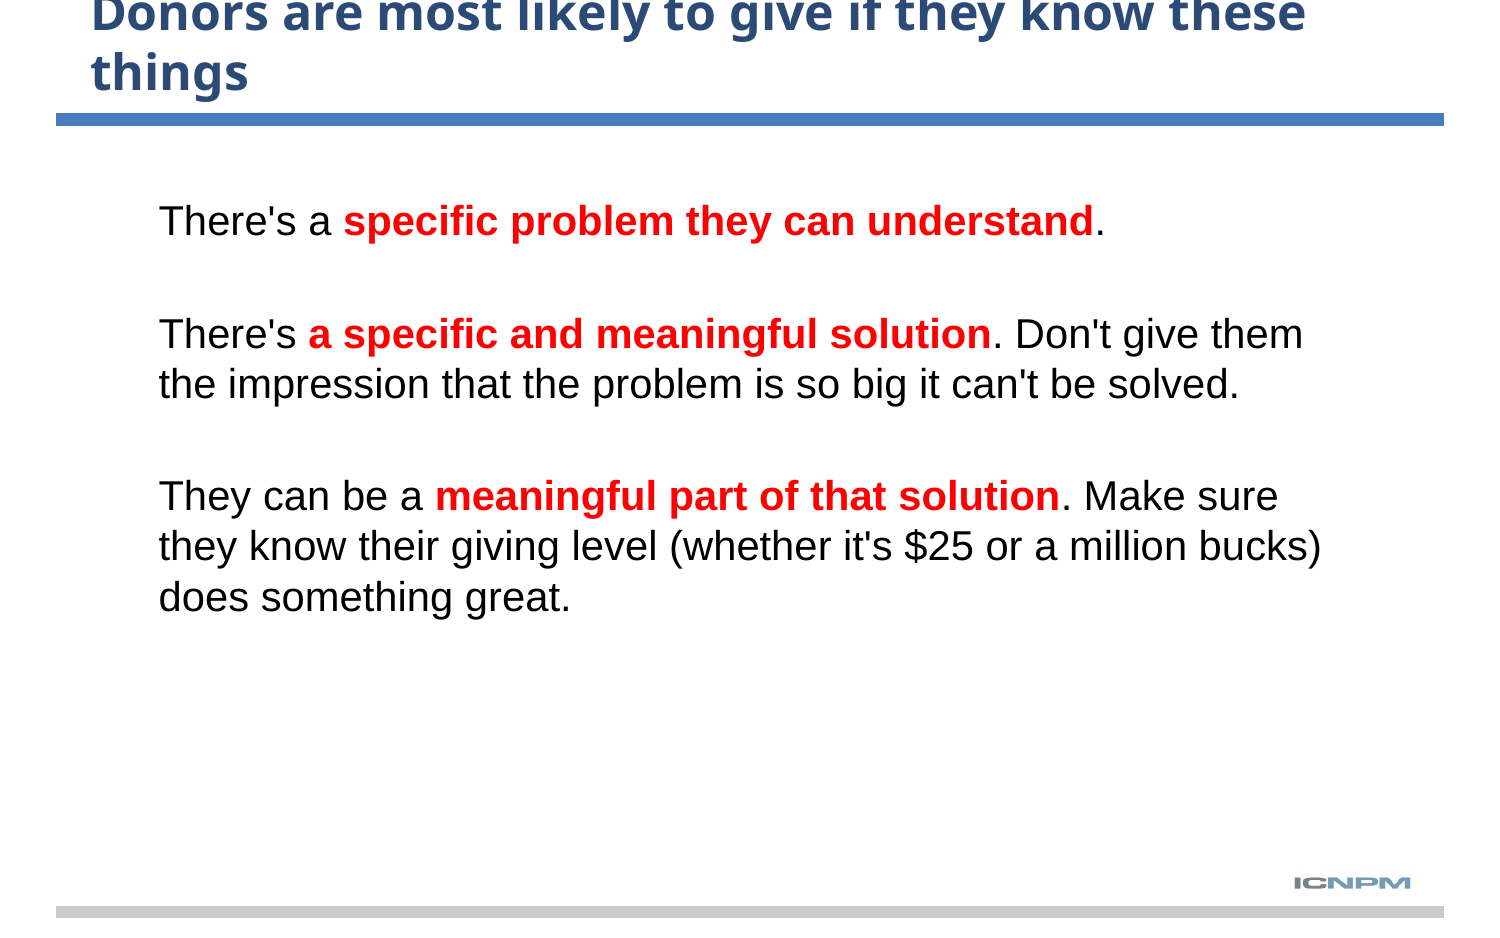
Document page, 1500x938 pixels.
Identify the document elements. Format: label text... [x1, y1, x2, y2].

list There's a specific problem they can understand. There's a specific and meaningful solution. Don't give them the impression that the problem is so big it can't be solved. They can be a meaningful part of that solution. Make sure they know their giving level (whether it's $25 or a million bucks) does something great. [143, 178, 1339, 858]
title Donors are most likely to give if they know these things [75, 28, 1425, 116]
picture [1281, 870, 1425, 895]
